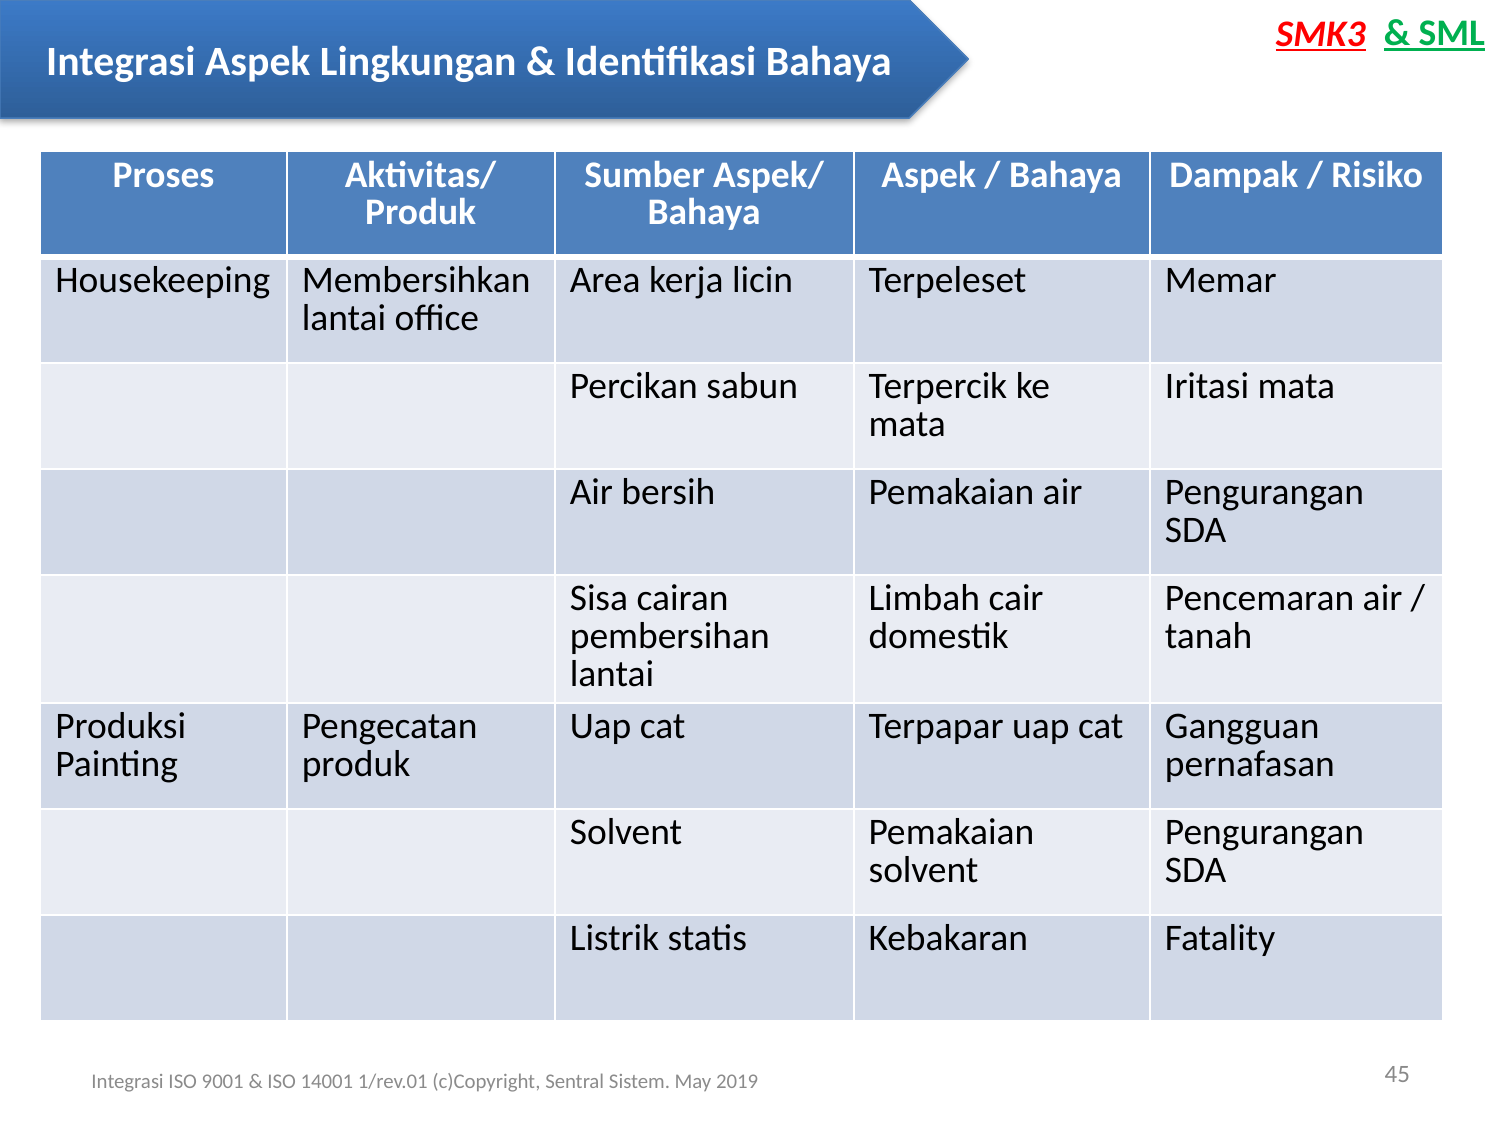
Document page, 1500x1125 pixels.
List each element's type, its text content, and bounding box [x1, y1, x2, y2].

table_cell Pemakaian solvent [855, 810, 1149, 914]
table_cell Solvent [556, 810, 853, 914]
table_header Aktivitas/ Produk [288, 152, 554, 254]
table_cell [288, 810, 554, 914]
table_header Proses [41, 152, 286, 254]
table_cell Memar [1151, 260, 1442, 362]
table_cell [41, 810, 286, 914]
table_cell [41, 916, 286, 1020]
table_cell Pengurangan SDA [1151, 470, 1442, 574]
table_cell [288, 576, 554, 702]
table_cell [288, 364, 554, 468]
table_cell Listrik statis [556, 916, 853, 1020]
table_cell Fatality [1151, 916, 1442, 1020]
table_cell Terpapar uap cat [855, 704, 1149, 808]
text_box Integrasi Aspek Lingkungan & Identifikasi Bahaya [0, 0, 969, 119]
table_cell [41, 364, 286, 468]
table_cell Pencemaran air / tanah [1151, 576, 1442, 702]
table_cell Gangguan pernafasan [1151, 704, 1442, 808]
table_header Sumber Aspek/ Bahaya [556, 152, 853, 254]
table_cell Produksi Painting [41, 704, 286, 808]
table_cell Pengecatan produk [288, 704, 554, 808]
table_cell Terpeleset [855, 260, 1149, 362]
table_cell Housekeeping [41, 260, 286, 362]
table_cell [288, 470, 554, 574]
table_cell [41, 470, 286, 574]
table_cell Pemakaian air [855, 470, 1149, 574]
table_cell Membersihkan lantai office [288, 260, 554, 362]
table_header Aspek / Bahaya [855, 152, 1149, 254]
table_cell Air bersih [556, 470, 853, 574]
footer Integrasi ISO 9001 & ISO 14001 1/rev.01 (c)Copyright, Sentral Sistem. May 2019 [52, 1050, 798, 1110]
table_cell Limbah cair domestik [855, 576, 1149, 702]
table_cell Sisa cairan pembersihan lantai [556, 576, 853, 702]
table_cell Uap cat [556, 704, 853, 808]
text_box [1253, 0, 1500, 76]
table_cell Percikan sabun [556, 364, 853, 468]
slide_number 45 [1074, 1042, 1425, 1103]
table_cell [288, 916, 554, 1020]
table_cell Kebakaran [855, 916, 1149, 1020]
table_cell [41, 576, 286, 702]
table_cell Terpercik ke mata [855, 364, 1149, 468]
table_cell Pengurangan SDA [1151, 810, 1442, 914]
table_cell Area kerja licin [556, 260, 853, 362]
table_cell Iritasi mata [1151, 364, 1442, 468]
table_header Dampak / Risiko [1151, 152, 1442, 254]
